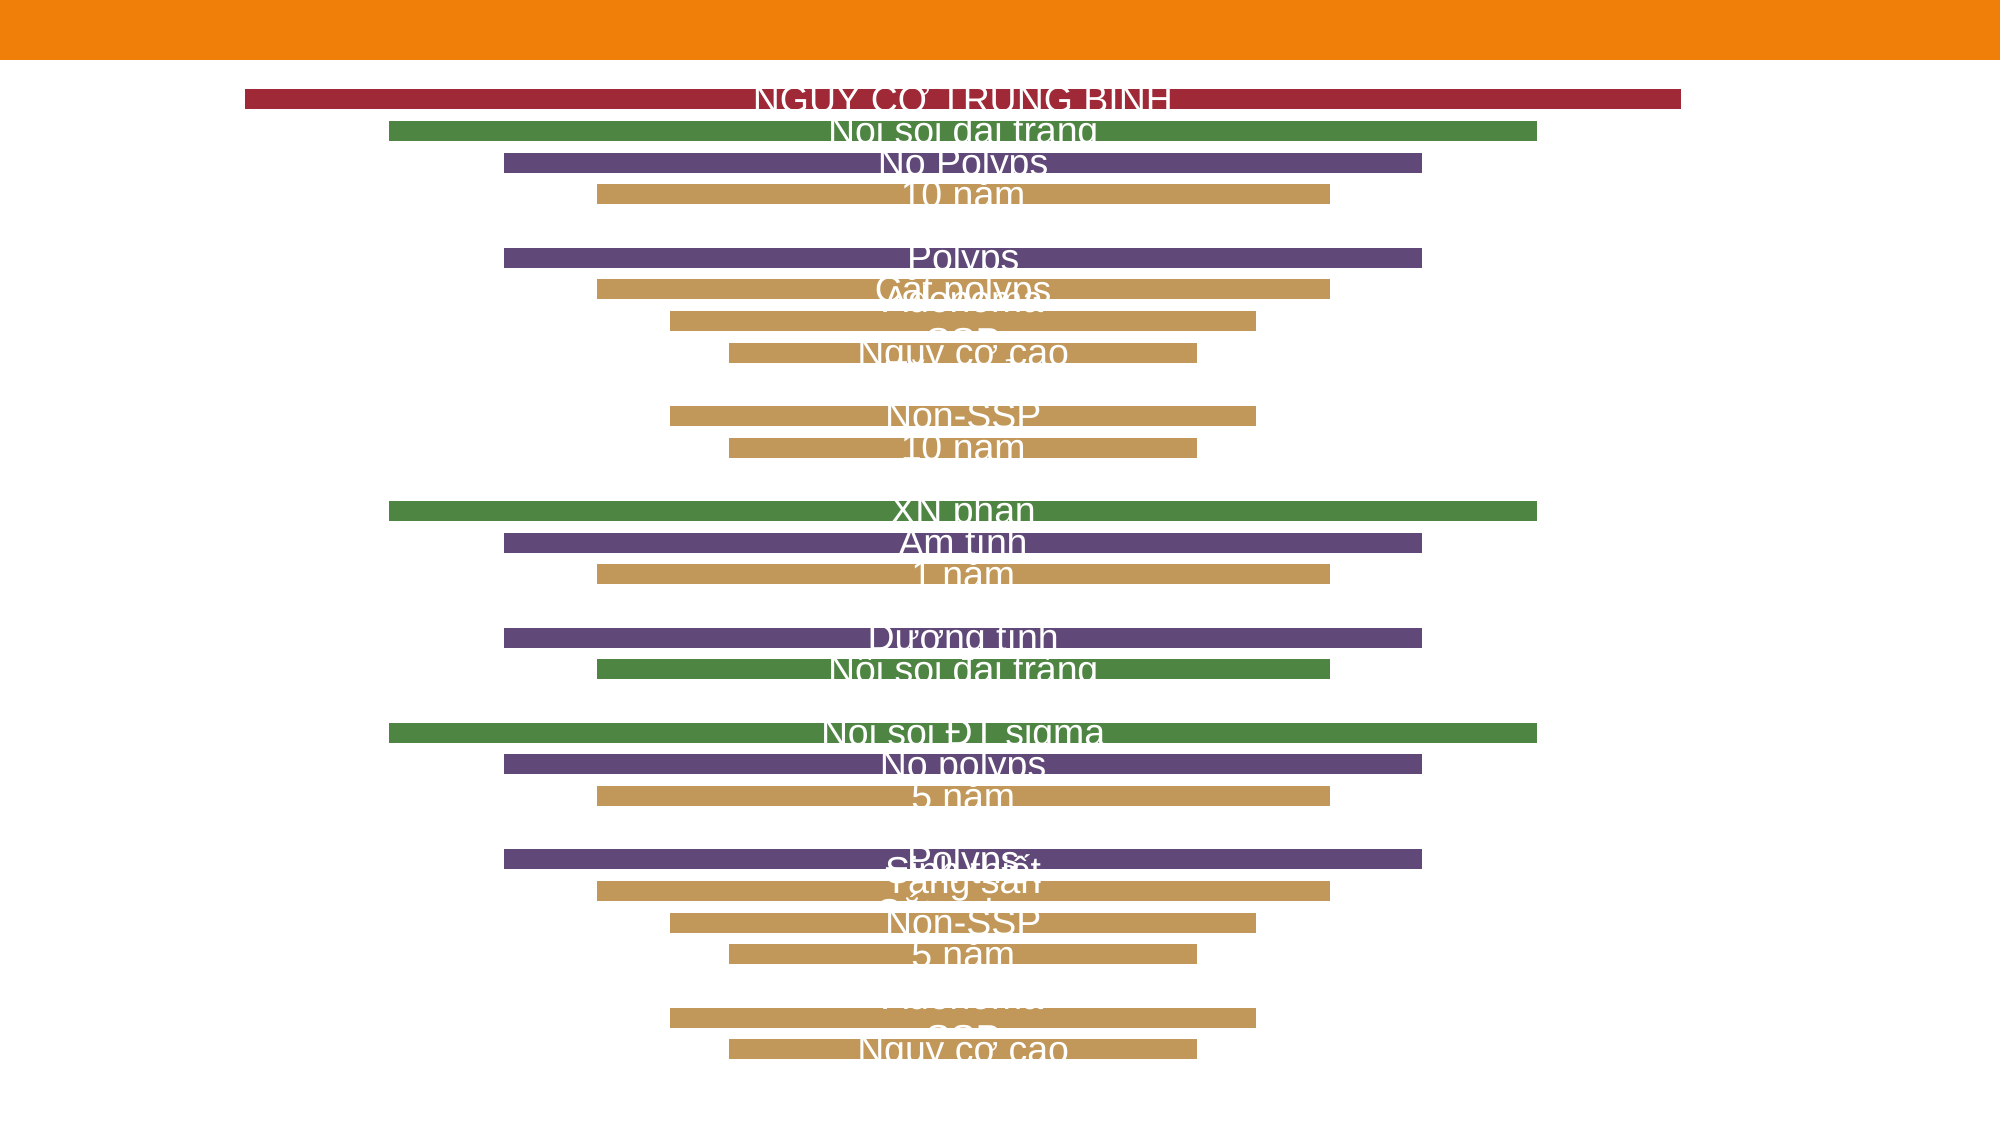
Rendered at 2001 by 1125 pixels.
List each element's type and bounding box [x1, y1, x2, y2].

list [62, 86, 1864, 1125]
